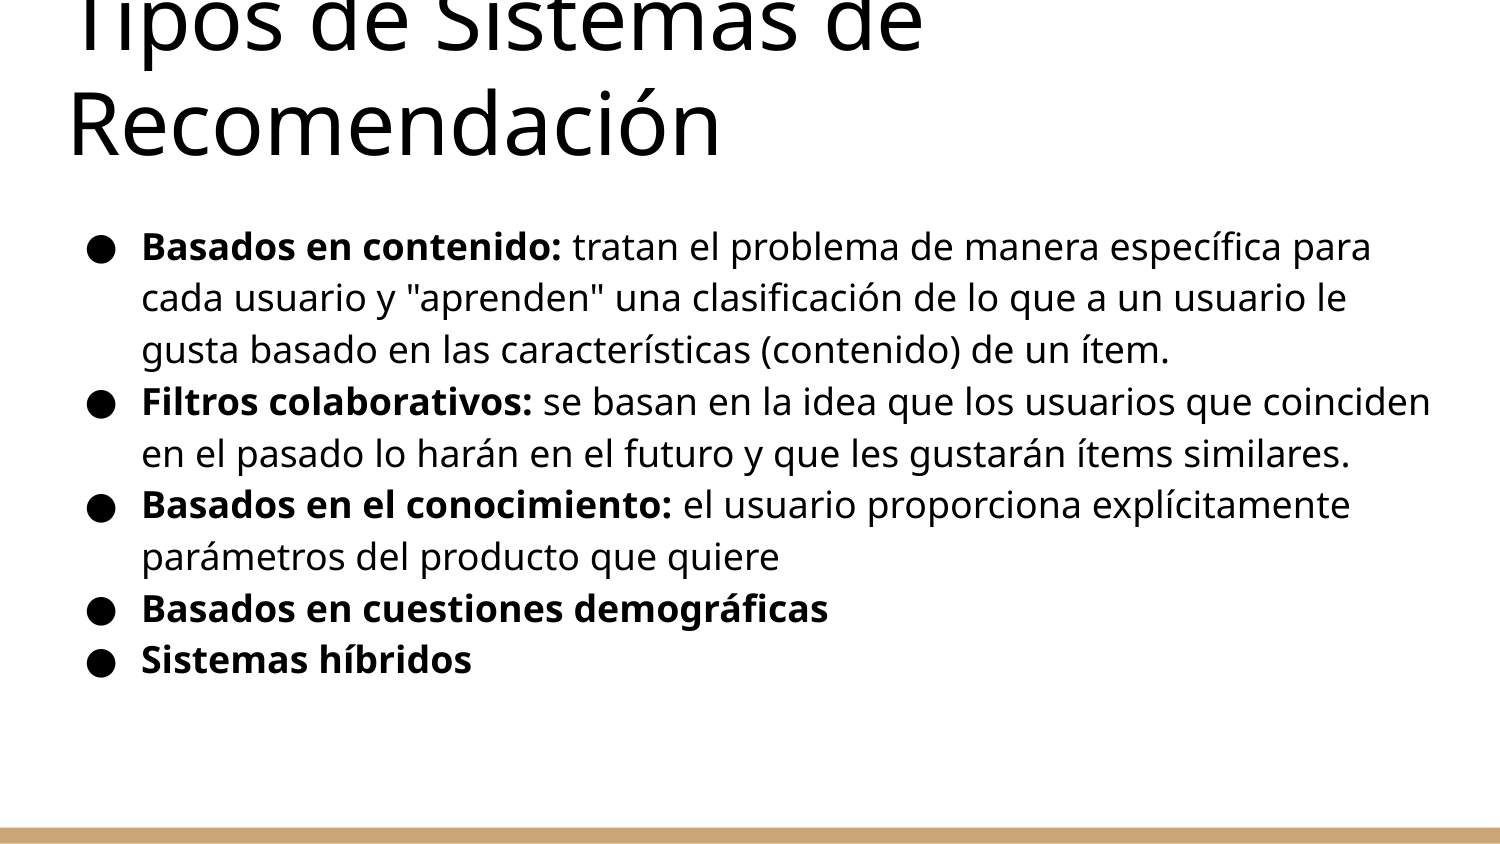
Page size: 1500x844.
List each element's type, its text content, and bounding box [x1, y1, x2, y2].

title Tipos de Sistemas de Recomendación [51, 51, 1449, 189]
list Basados en contenido: tratan el problema de manera específica para cada usuario y "aprenden" una clasificación de lo que a un usuario le gusta basado en las características (contenido) de un ítem. Filtros colaborativos: se basan en la idea que los usuarios que coinciden en el pasado lo harán en el futuro y que les gustarán ítems similares. Basados en el conocimiento: el usuario proporciona explícitamente parámetros del producto que quiere Basados en cuestiones demográficas Sistemas híbridos [51, 200, 1449, 752]
